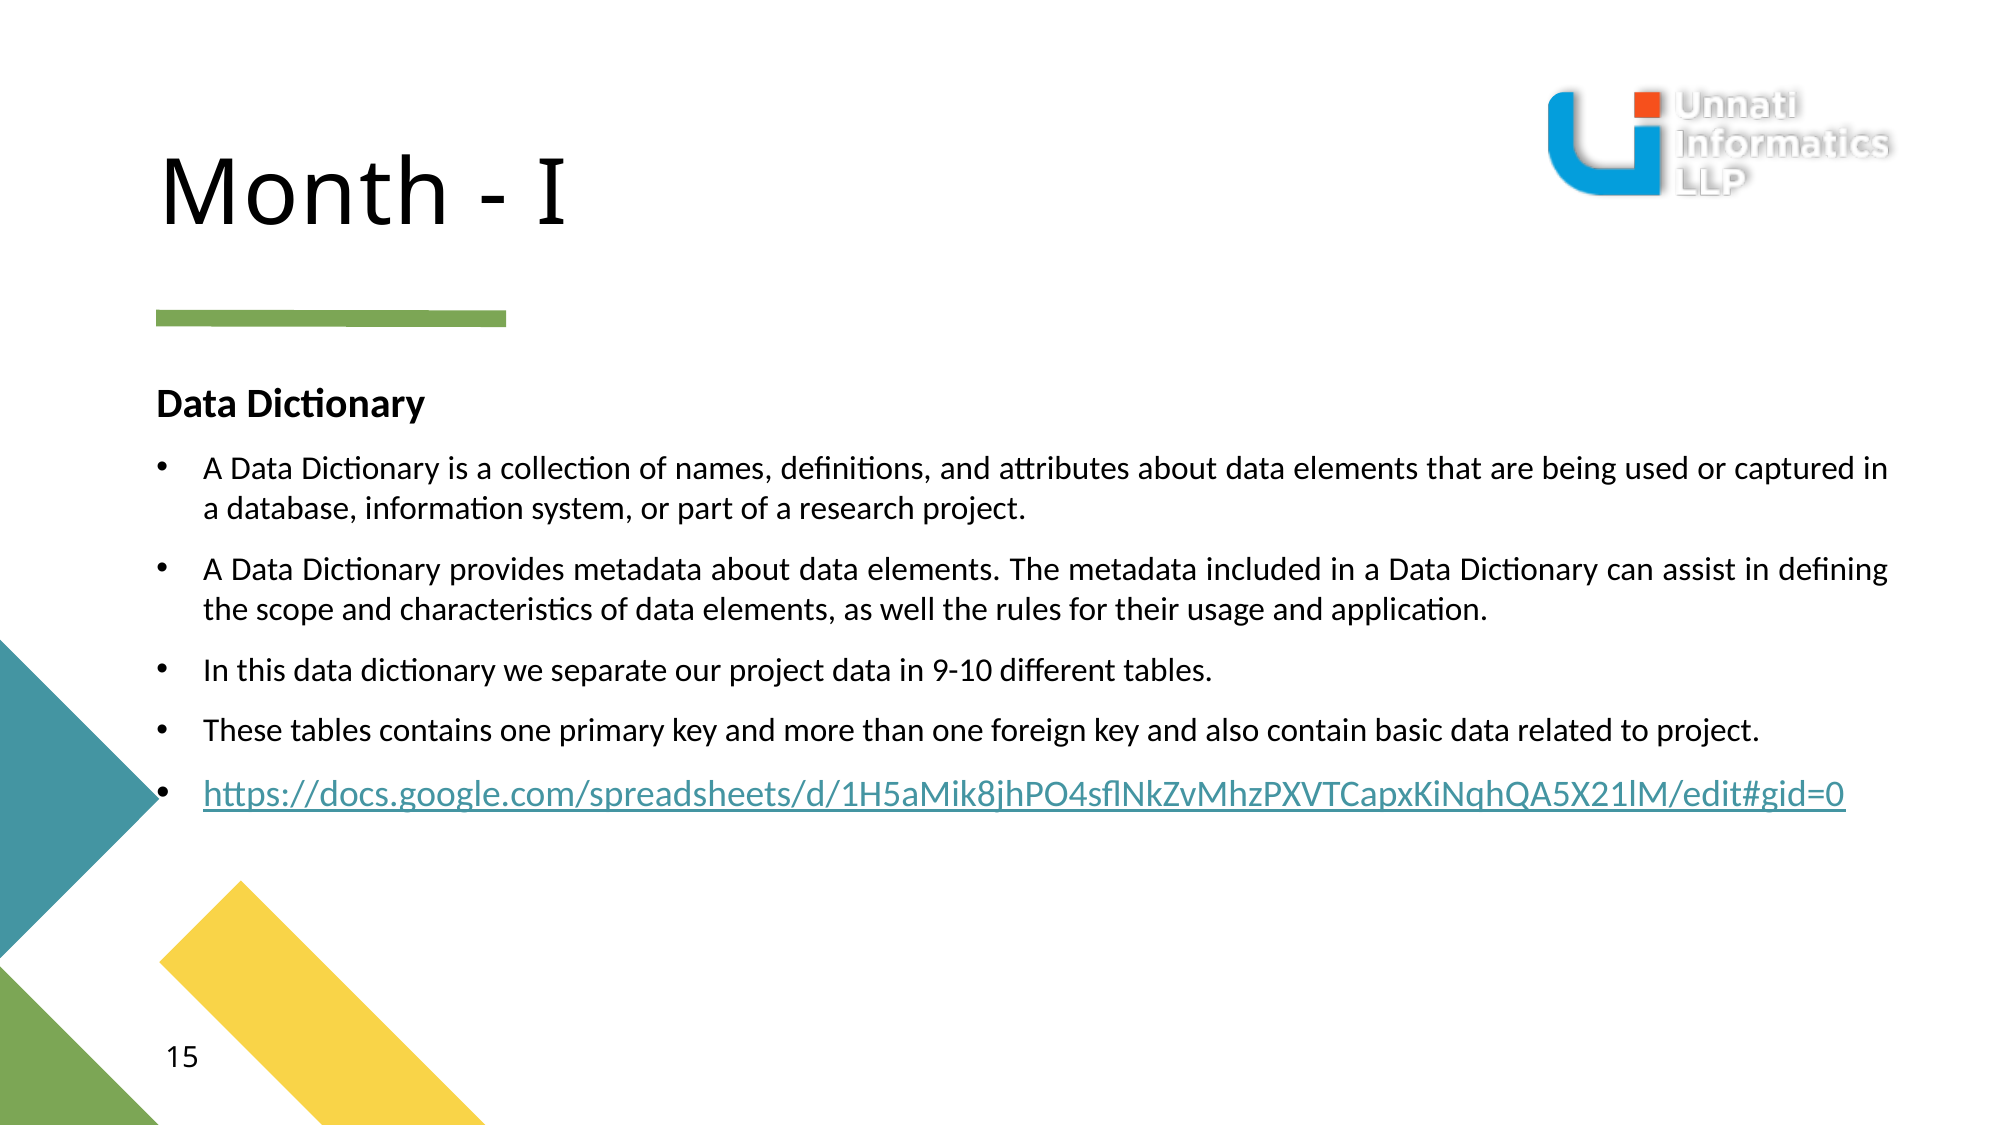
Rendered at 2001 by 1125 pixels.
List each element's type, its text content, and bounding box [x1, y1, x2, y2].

slide_number 15 [165, 1038, 252, 1080]
list Data Dictionary A Data Dictionary is a collection of names, definitions, and attributes about data elements that are being used or captured in a database, information system, or part of a research project. A Data Dictionary provides metadata about data elements. The metadata included in a Data Dictionary can assist in defining the scope and characteristics of data elements, as well the rules for their usage and application. In this data dictionary we separate our project data in 9-10 different tables. These tables contains one primary key and more than one foreign key and also contain basic data related to project. https://docs.google.com/spreadsheets/d/1H5aMik8jhPO4sflNkZvMhzPXVTCapxKiNqhQA5X21lM/edit#gid=0 [156, 375, 1892, 981]
picture [1547, 91, 1892, 197]
title Month - I [158, 144, 1892, 245]
